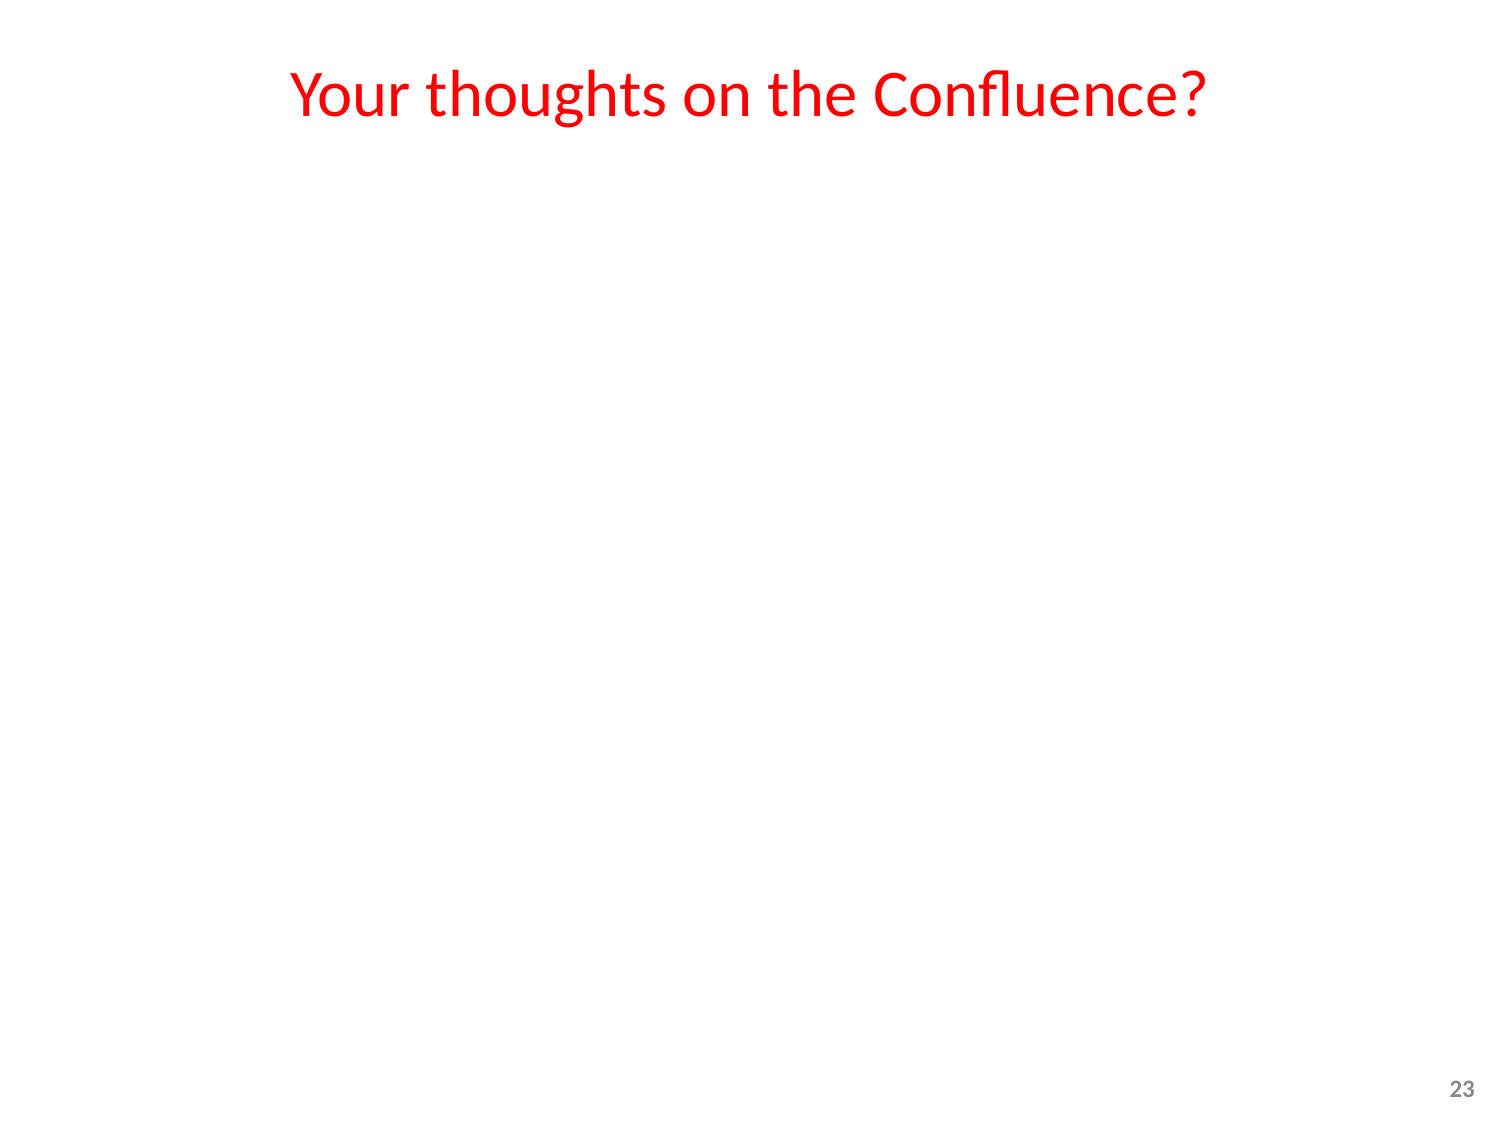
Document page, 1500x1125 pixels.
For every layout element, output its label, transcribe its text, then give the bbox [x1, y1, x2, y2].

title Your thoughts on the Confluence? [59, 31, 1441, 149]
